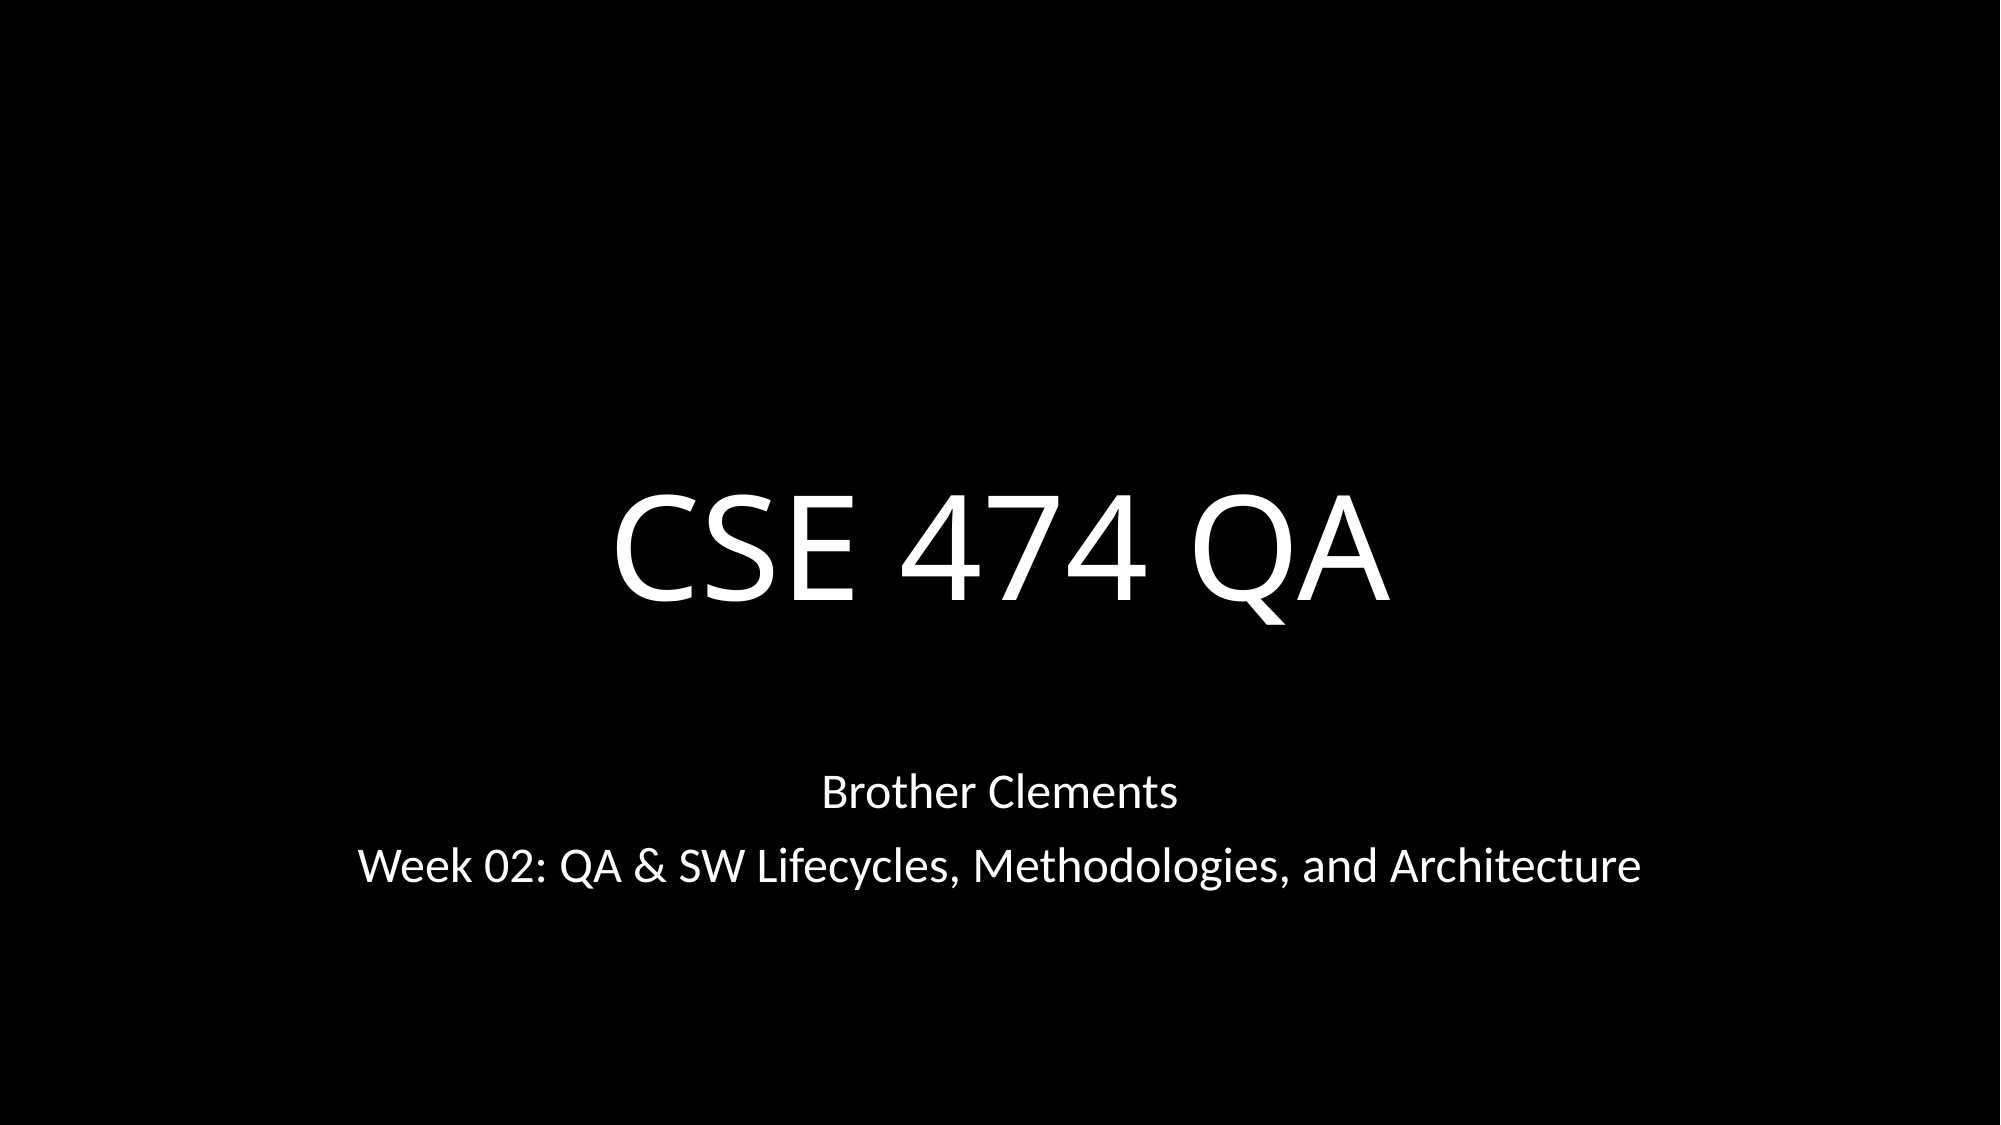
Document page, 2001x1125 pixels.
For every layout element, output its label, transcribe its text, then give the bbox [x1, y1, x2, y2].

subtitle Brother Clements Week 02: QA & SW Lifecycles, Methodologies, and Architecture [249, 757, 1750, 913]
title CSE 474 QA [249, 225, 1750, 640]
